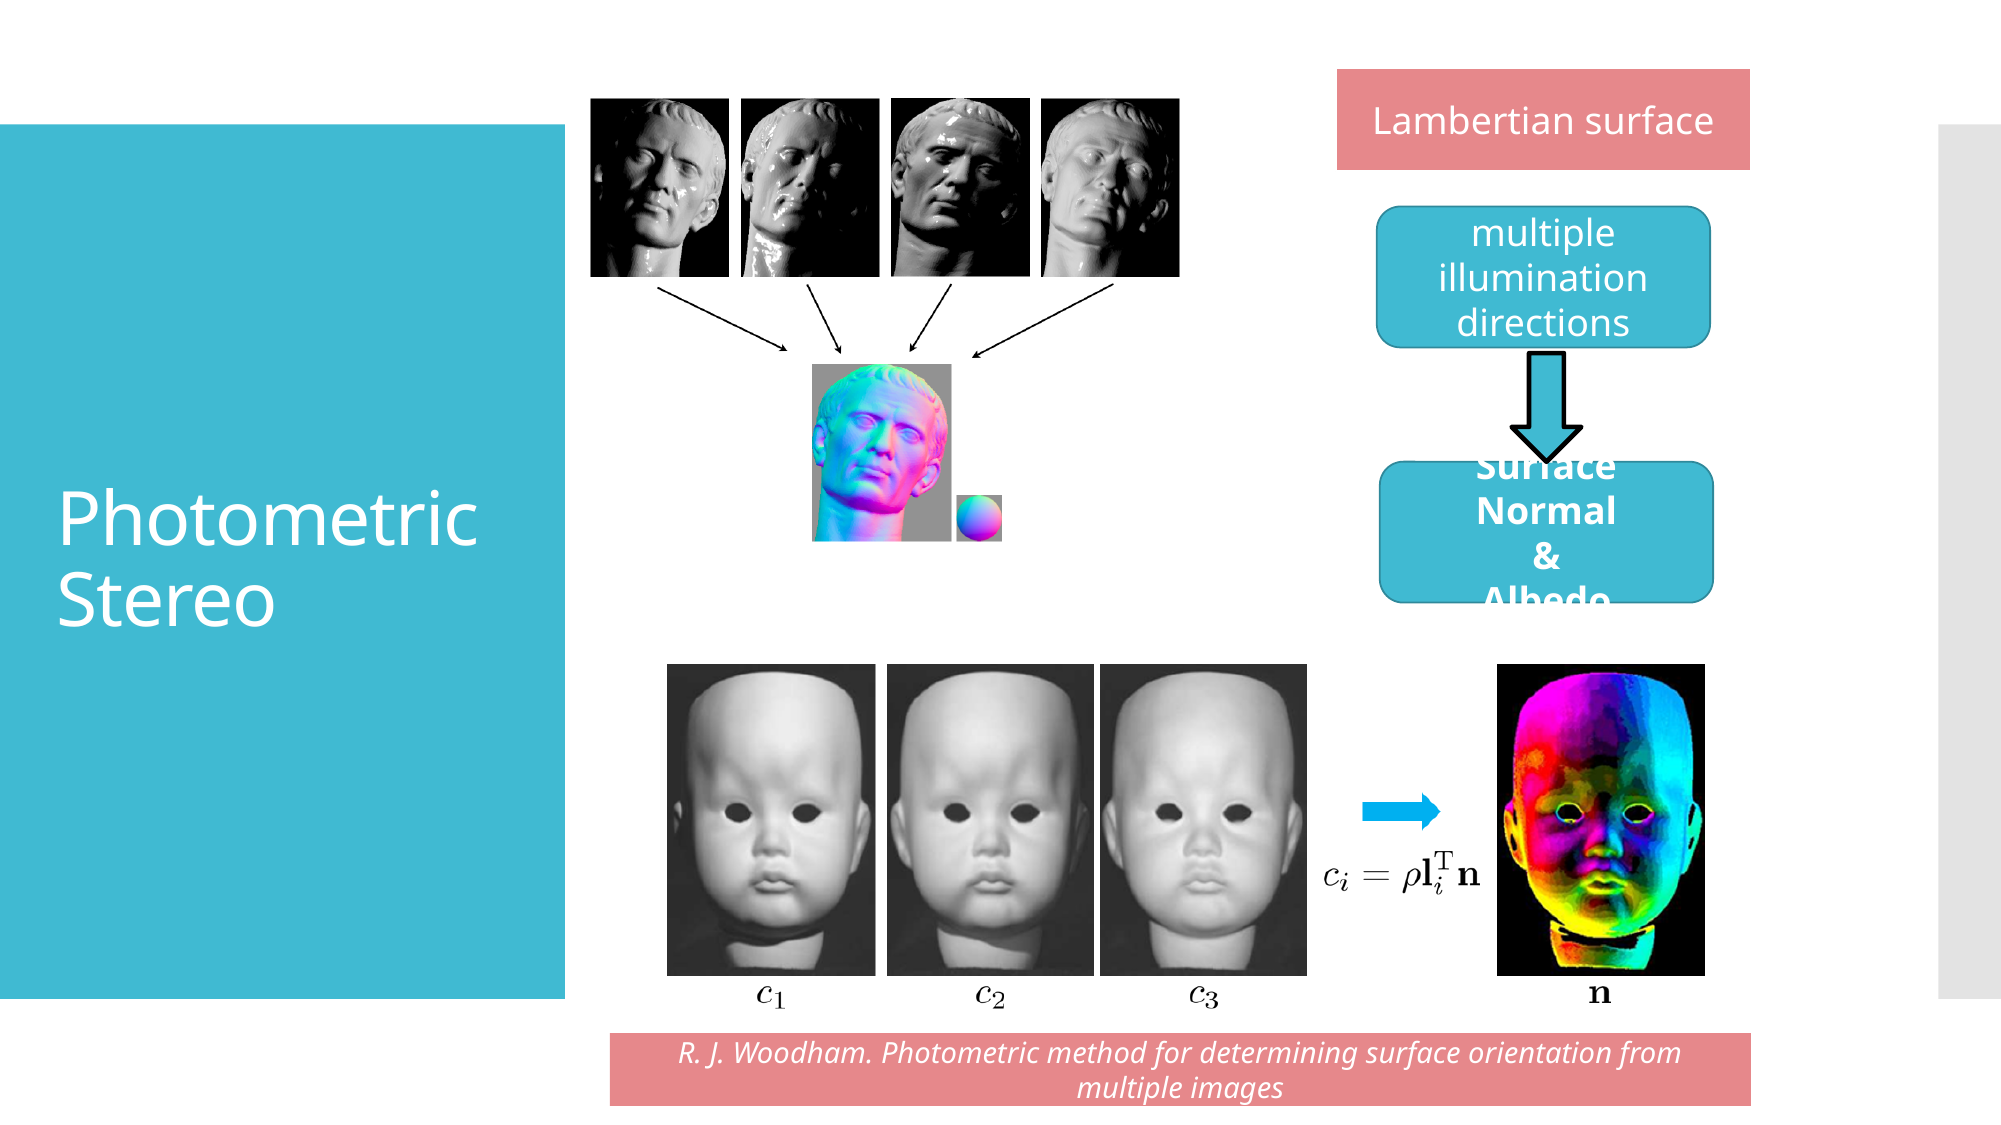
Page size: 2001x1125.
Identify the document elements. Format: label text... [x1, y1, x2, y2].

text_box multiple illumination directions [1375, 205, 1712, 349]
title Photometric Stereo [41, 184, 525, 940]
text_box [1510, 352, 1583, 463]
text_box Surface Normal & Albedo [1378, 460, 1715, 604]
text_box R. J. Woodham. Photometric method for determining surface orientation from multiple images [609, 1032, 1752, 1107]
text_box Lambertian surface [1335, 67, 1752, 172]
picture [566, 89, 1197, 562]
picture [636, 644, 1752, 1024]
